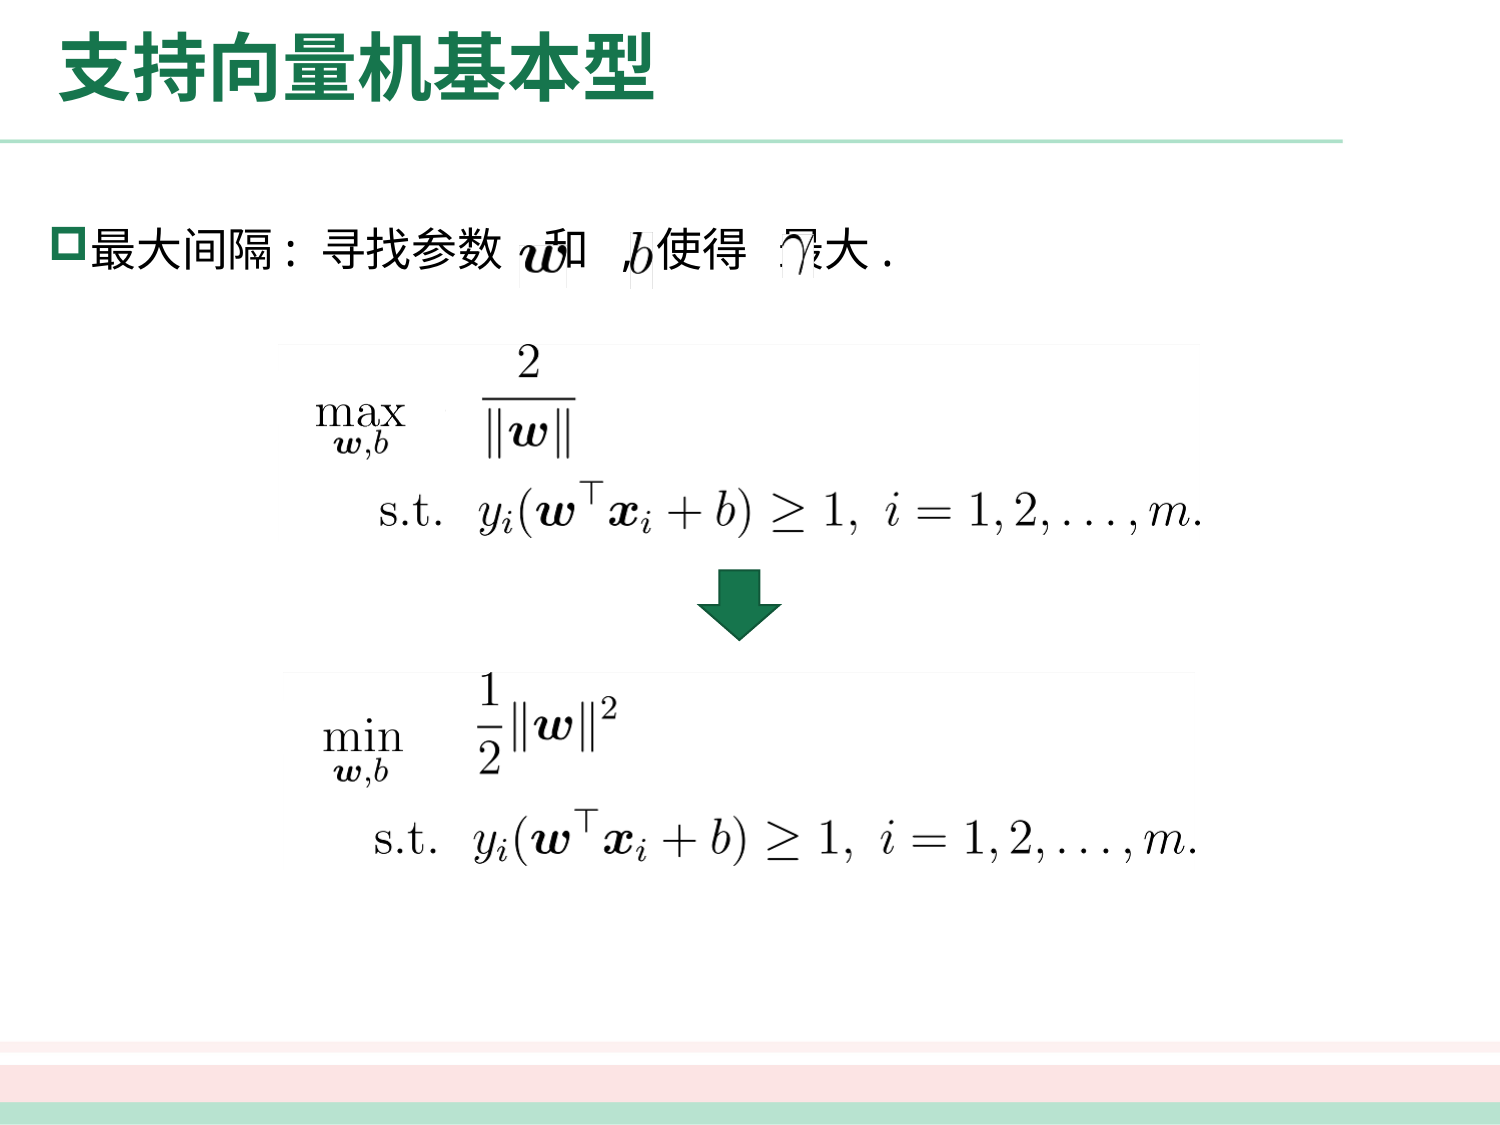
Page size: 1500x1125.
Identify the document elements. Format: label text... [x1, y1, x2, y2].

picture [0, 0, 1500, 1125]
list 最大间隔: 寻找参数 和 , 使得 最大. [33, 219, 1447, 294]
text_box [276, 668, 1197, 870]
text_box [696, 569, 783, 642]
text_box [276, 340, 1202, 542]
title 支持向量机基本型 [42, 7, 1337, 135]
